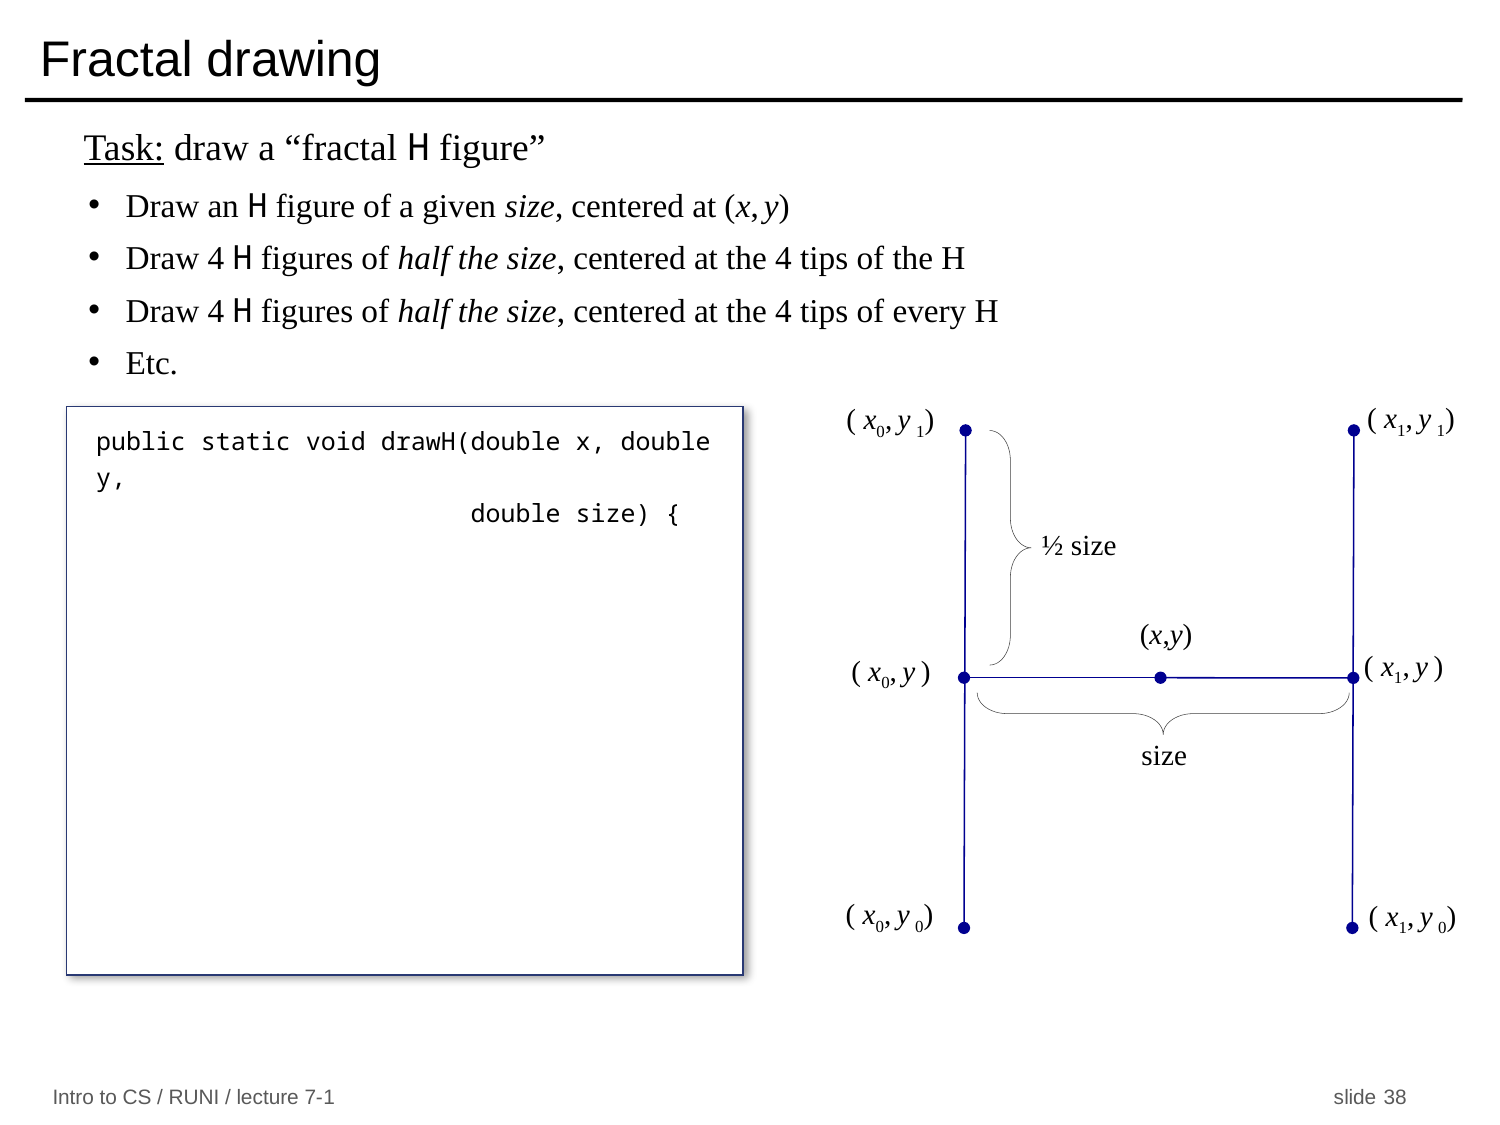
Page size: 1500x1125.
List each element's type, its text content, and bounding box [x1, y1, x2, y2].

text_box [830, 392, 1500, 941]
title Fractal drawing [24, 12, 1463, 100]
text_box public static void drawH(double x, double y, double size) { [66, 406, 744, 975]
text_box Task: draw a “fractal H figure” [68, 120, 1432, 173]
text_box Draw an H figure of a given size, centered at (x,y) Draw 4 H figures of half the size, centered at the 4 tips of the H Draw 4 H figures of half the size, centered at the 4 tips of every H Etc. [73, 176, 1360, 402]
